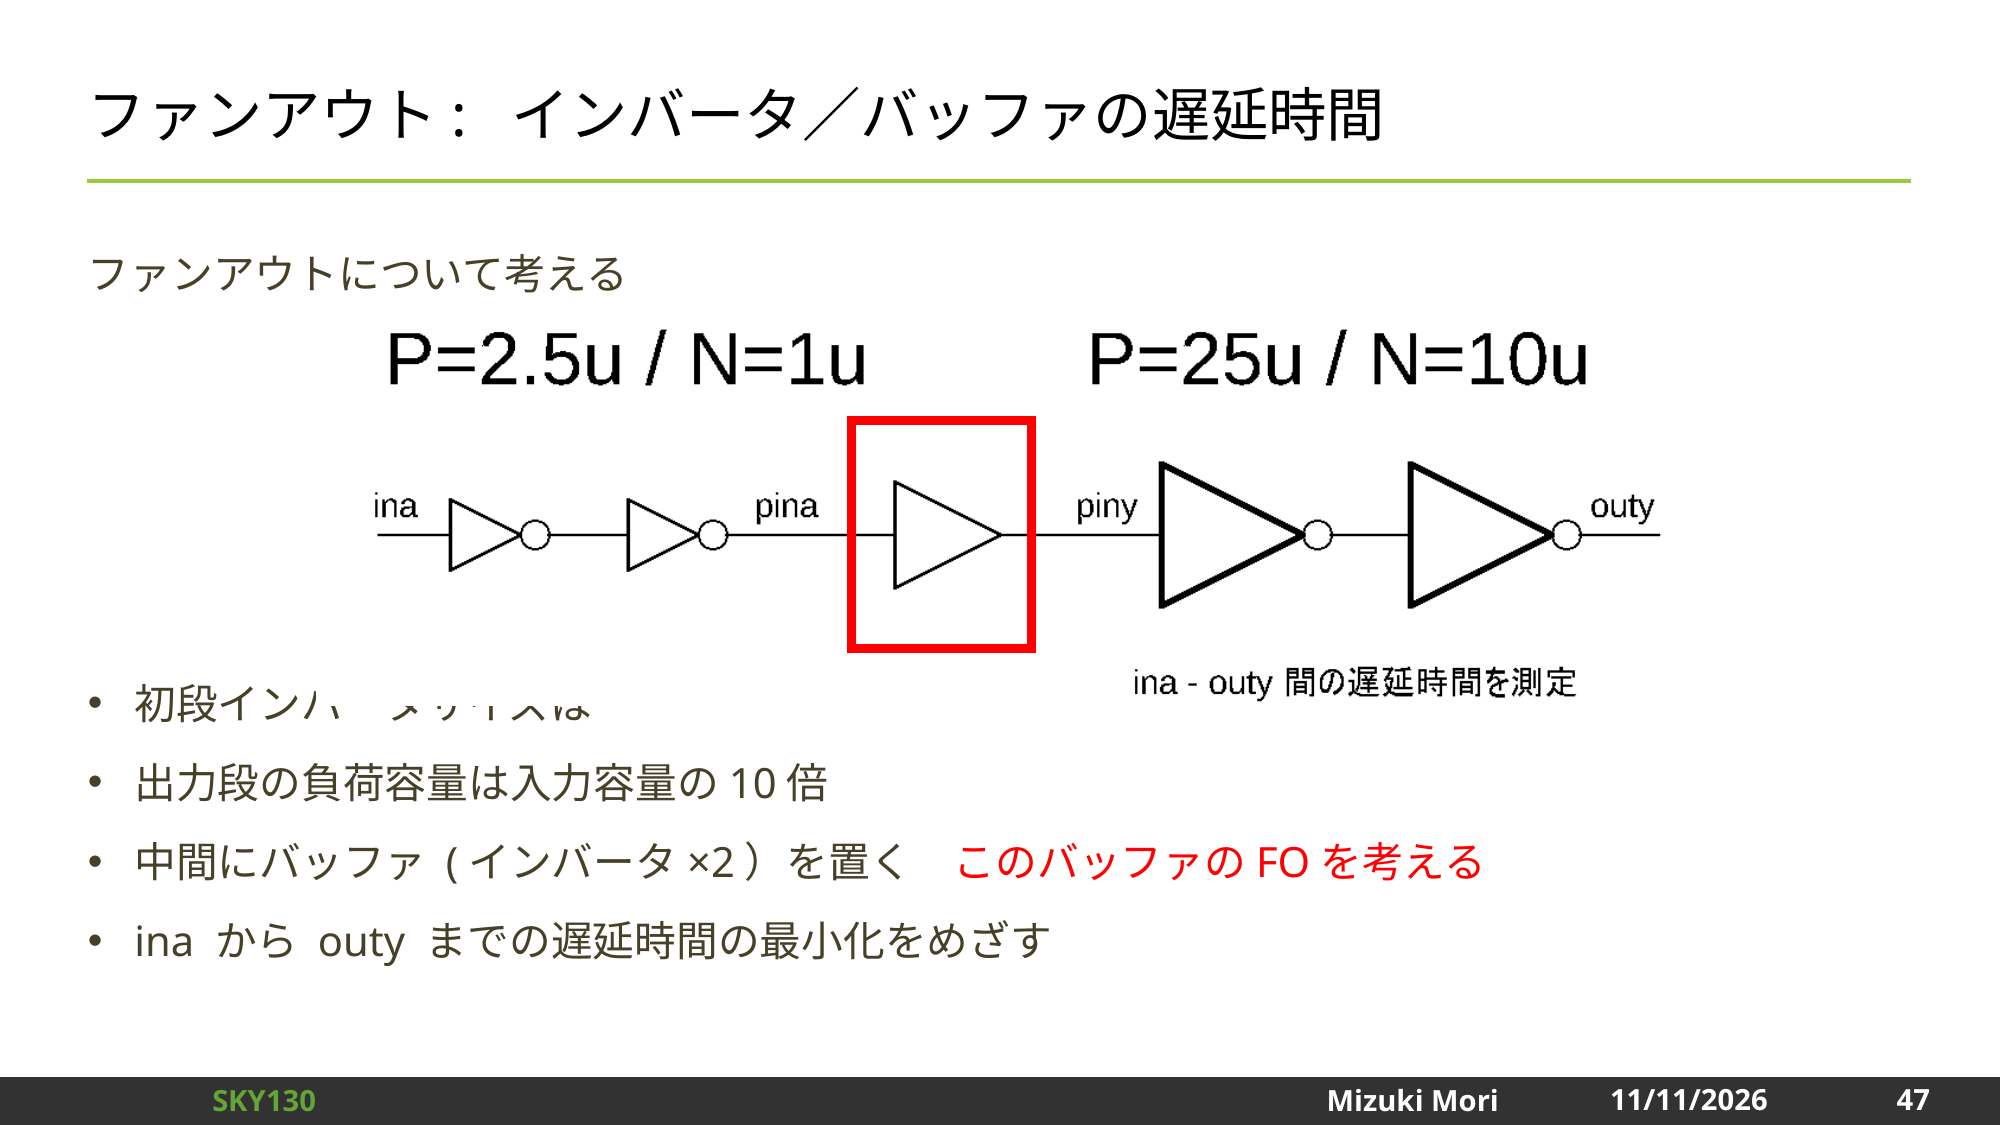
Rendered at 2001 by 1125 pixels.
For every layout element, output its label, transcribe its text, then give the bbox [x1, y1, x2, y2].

picture [316, 306, 1684, 706]
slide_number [1550, 1077, 1826, 1125]
picture [0, 1077, 1550, 1125]
slide_number 47 [1826, 1076, 2000, 1125]
title ファンアウト: インバータ／バッファの遅延時間 [72, 70, 1912, 163]
